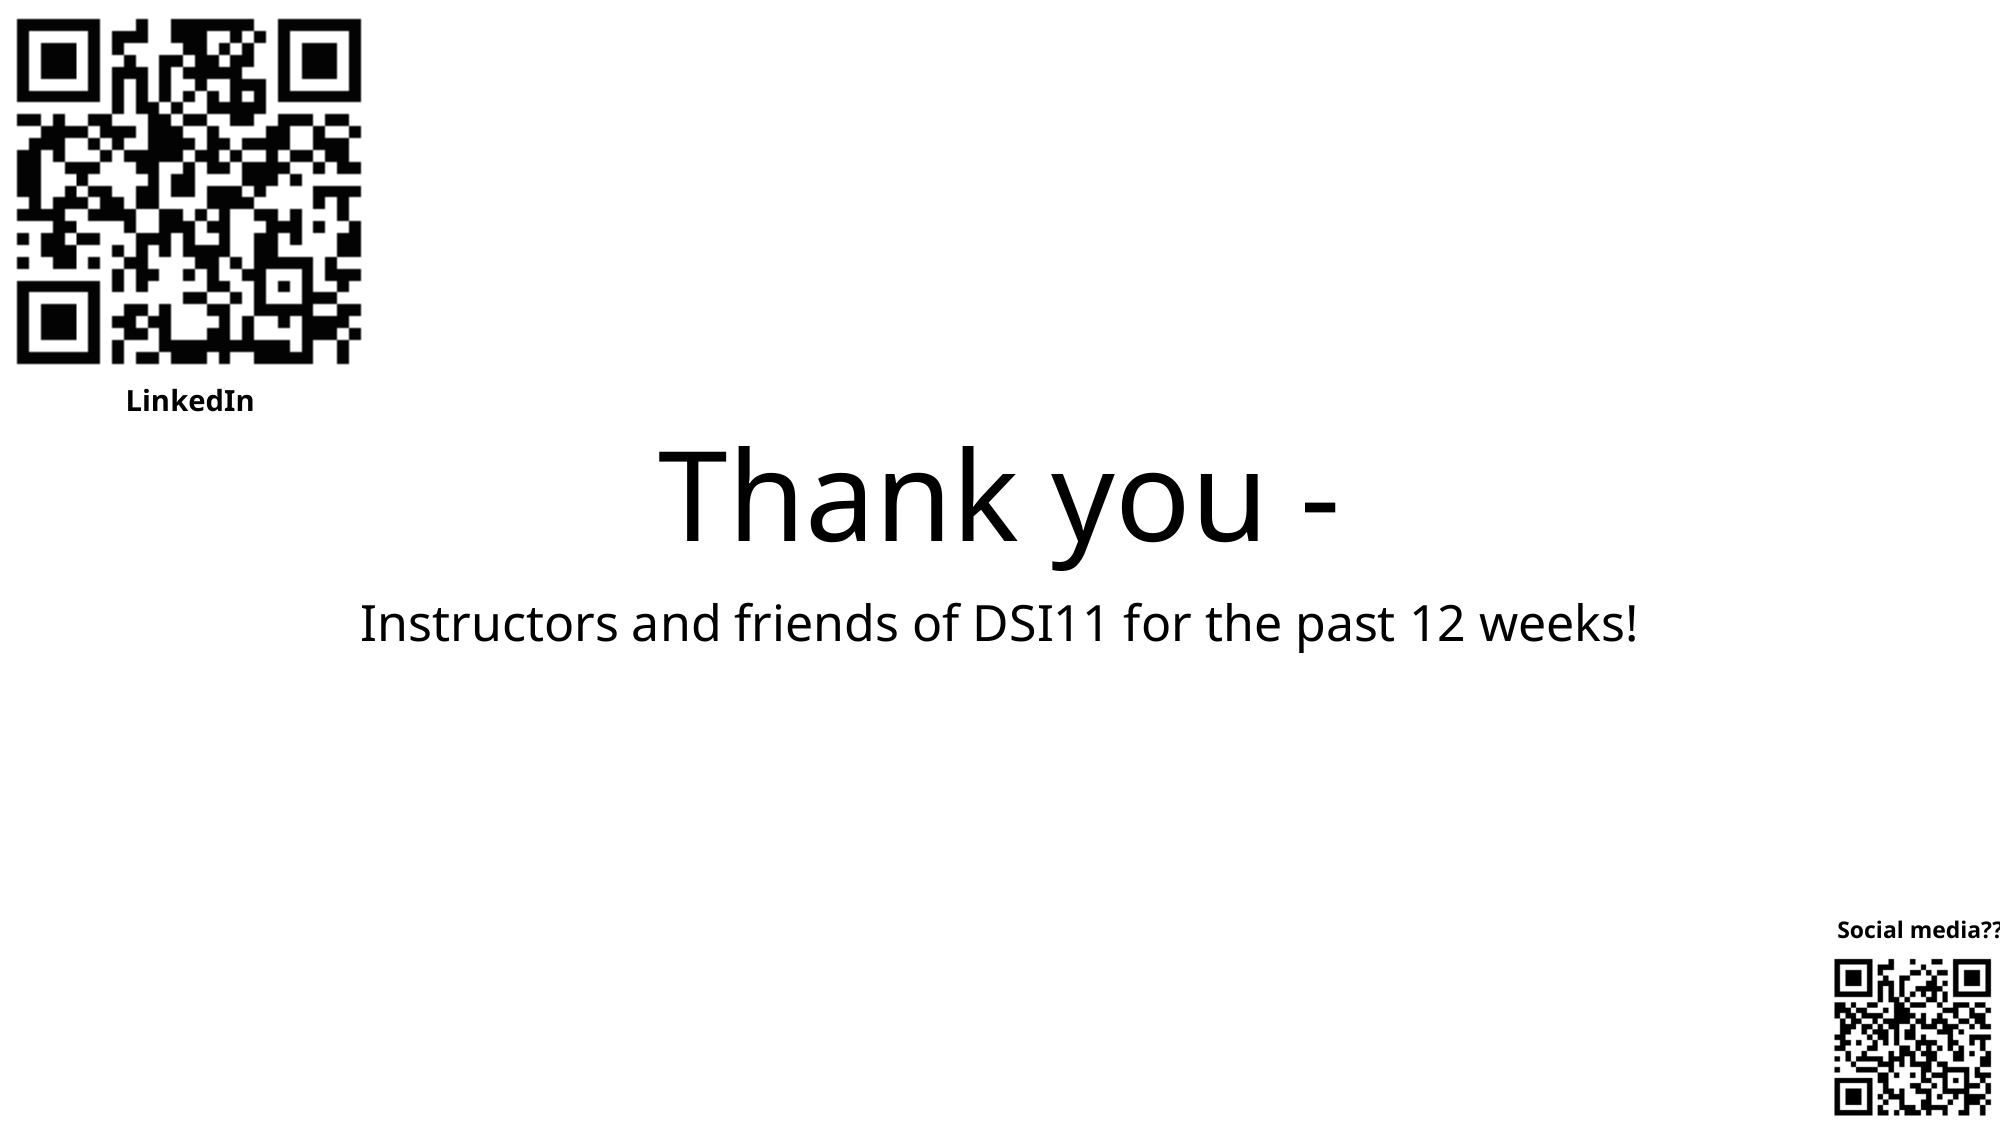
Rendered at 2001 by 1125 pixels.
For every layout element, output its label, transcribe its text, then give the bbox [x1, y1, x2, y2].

subtitle Instructors and friends of DSI11 for the past 12 weeks! [249, 590, 1750, 863]
text_box Social media?? [1822, 907, 2000, 950]
picture [1824, 950, 2000, 1125]
text_box LinkedIn [110, 385, 270, 425]
picture [0, 0, 381, 385]
title Thank you - [249, 184, 1750, 576]
